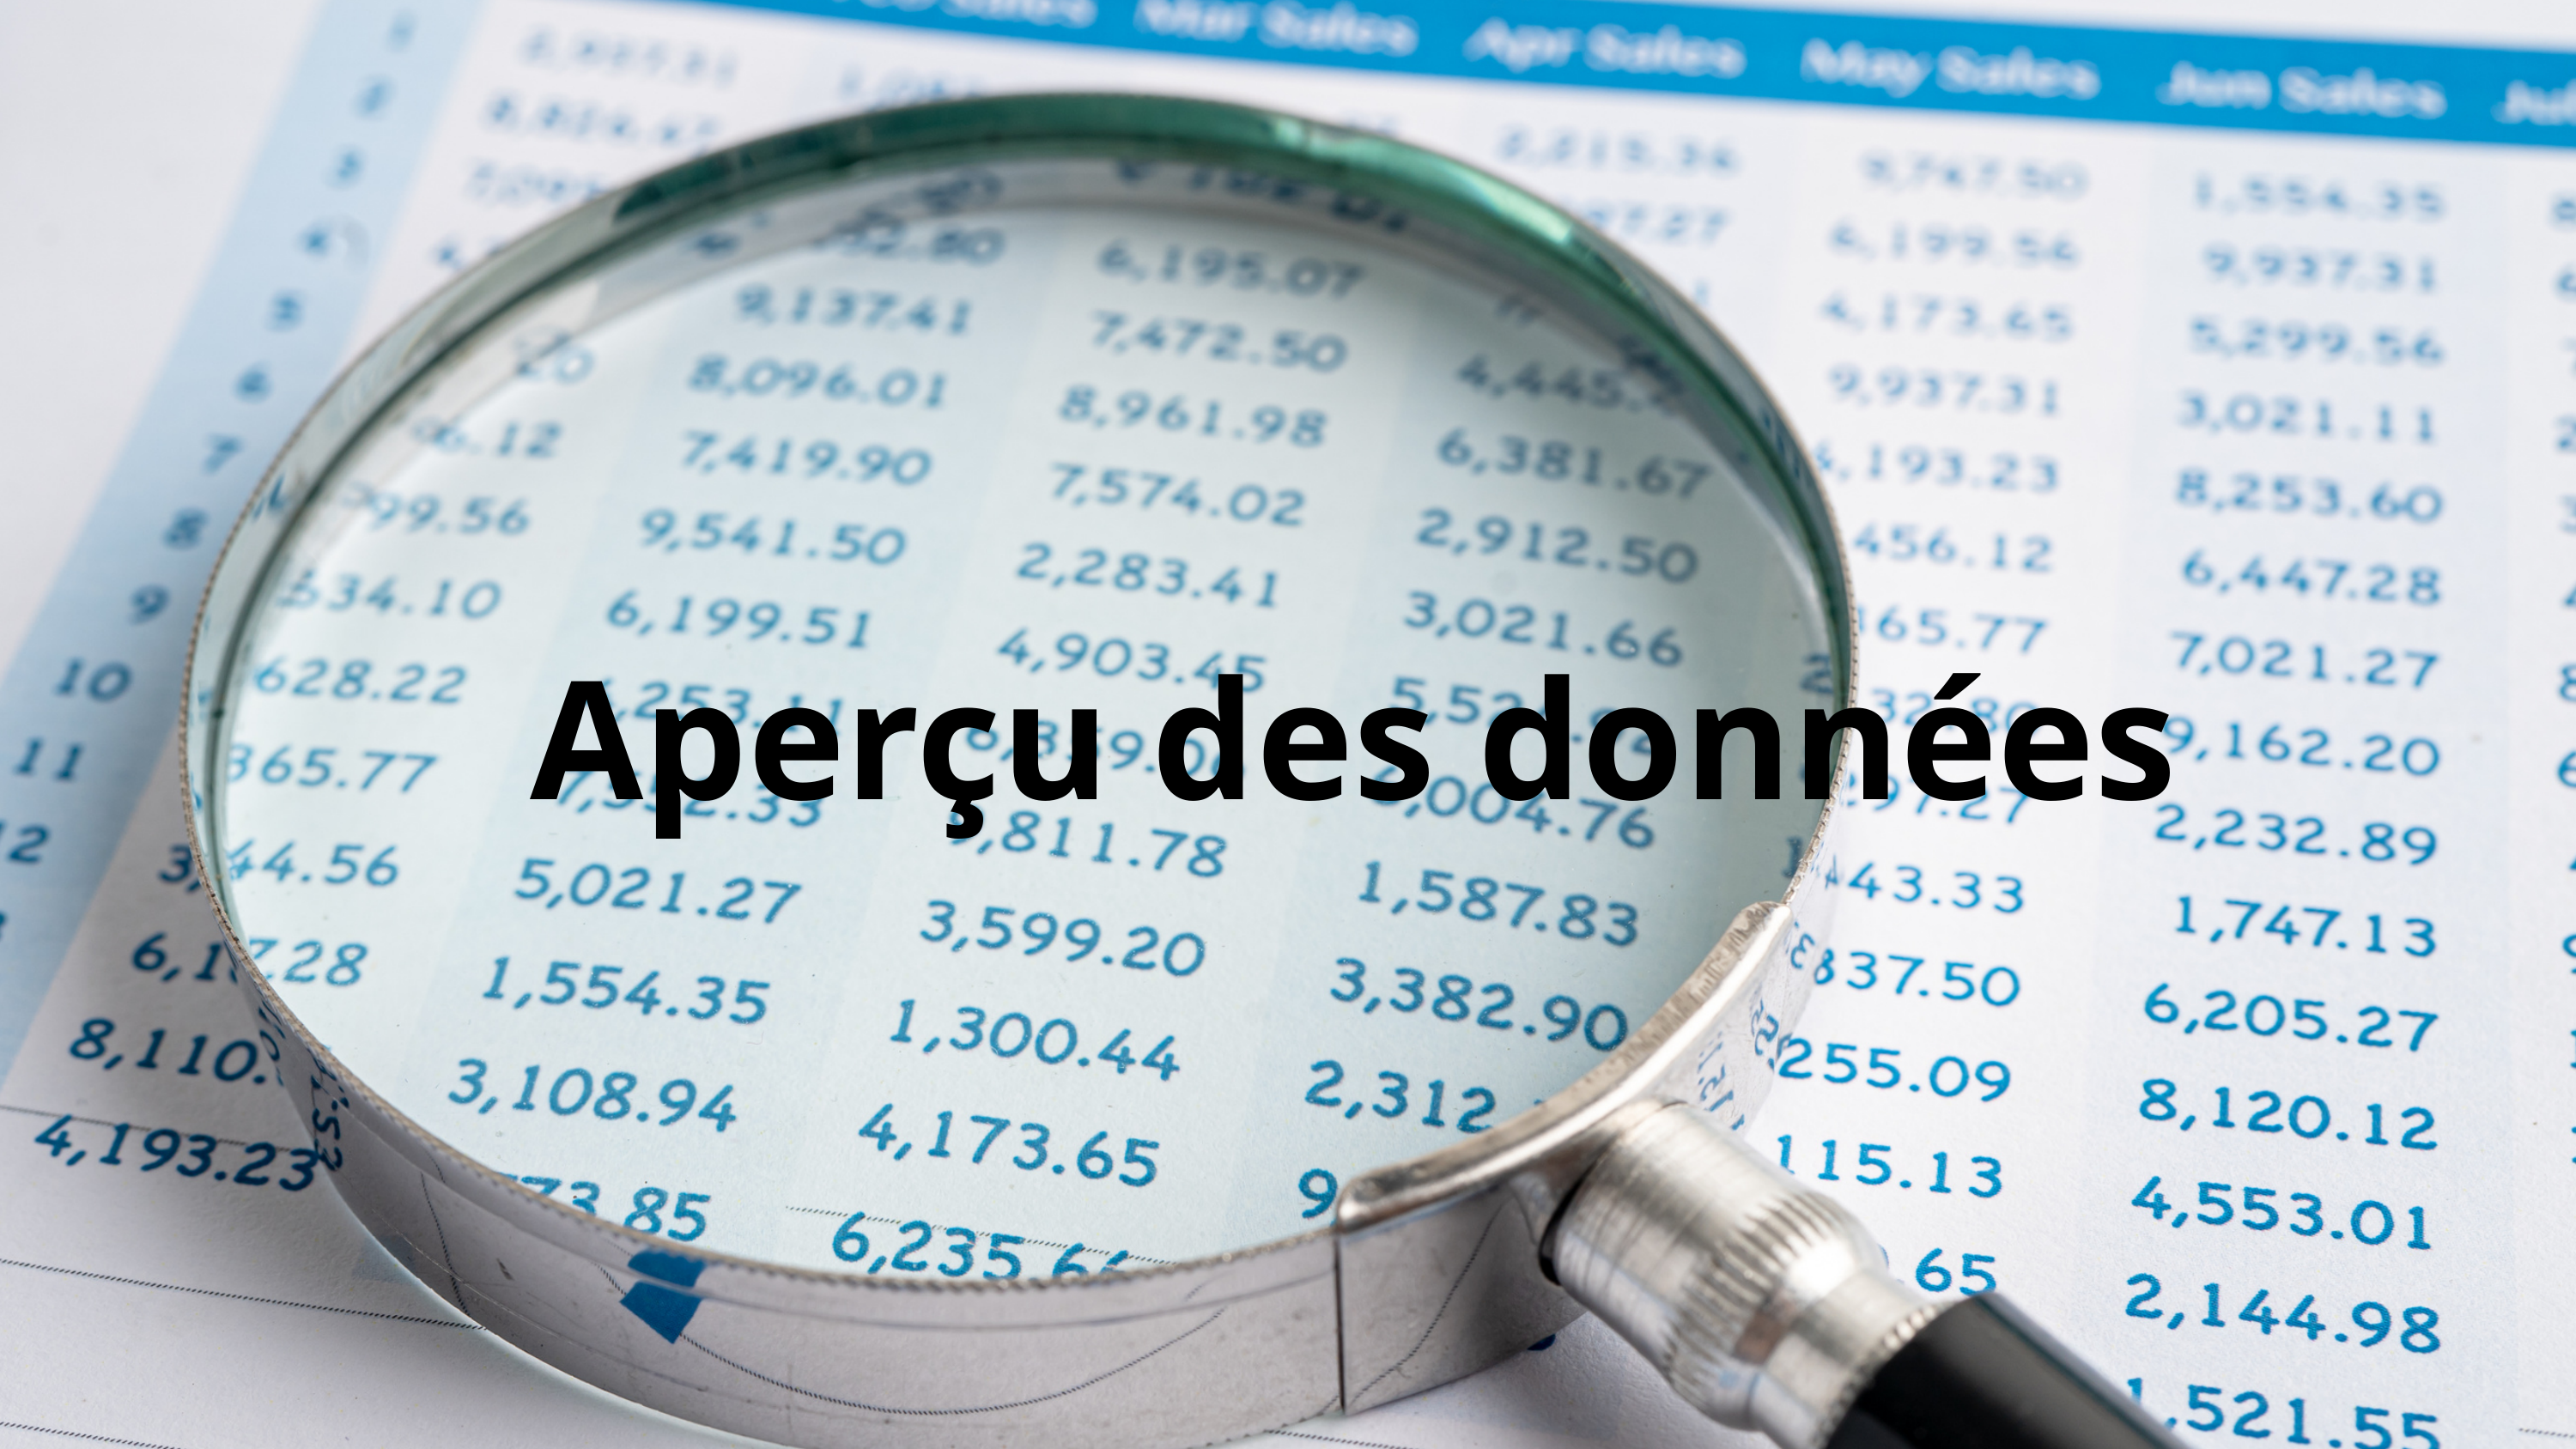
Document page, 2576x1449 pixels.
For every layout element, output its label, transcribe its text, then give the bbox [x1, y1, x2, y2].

text_box Aperçu des données [528, 602, 2221, 833]
text_box [0, 0, 2576, 1449]
